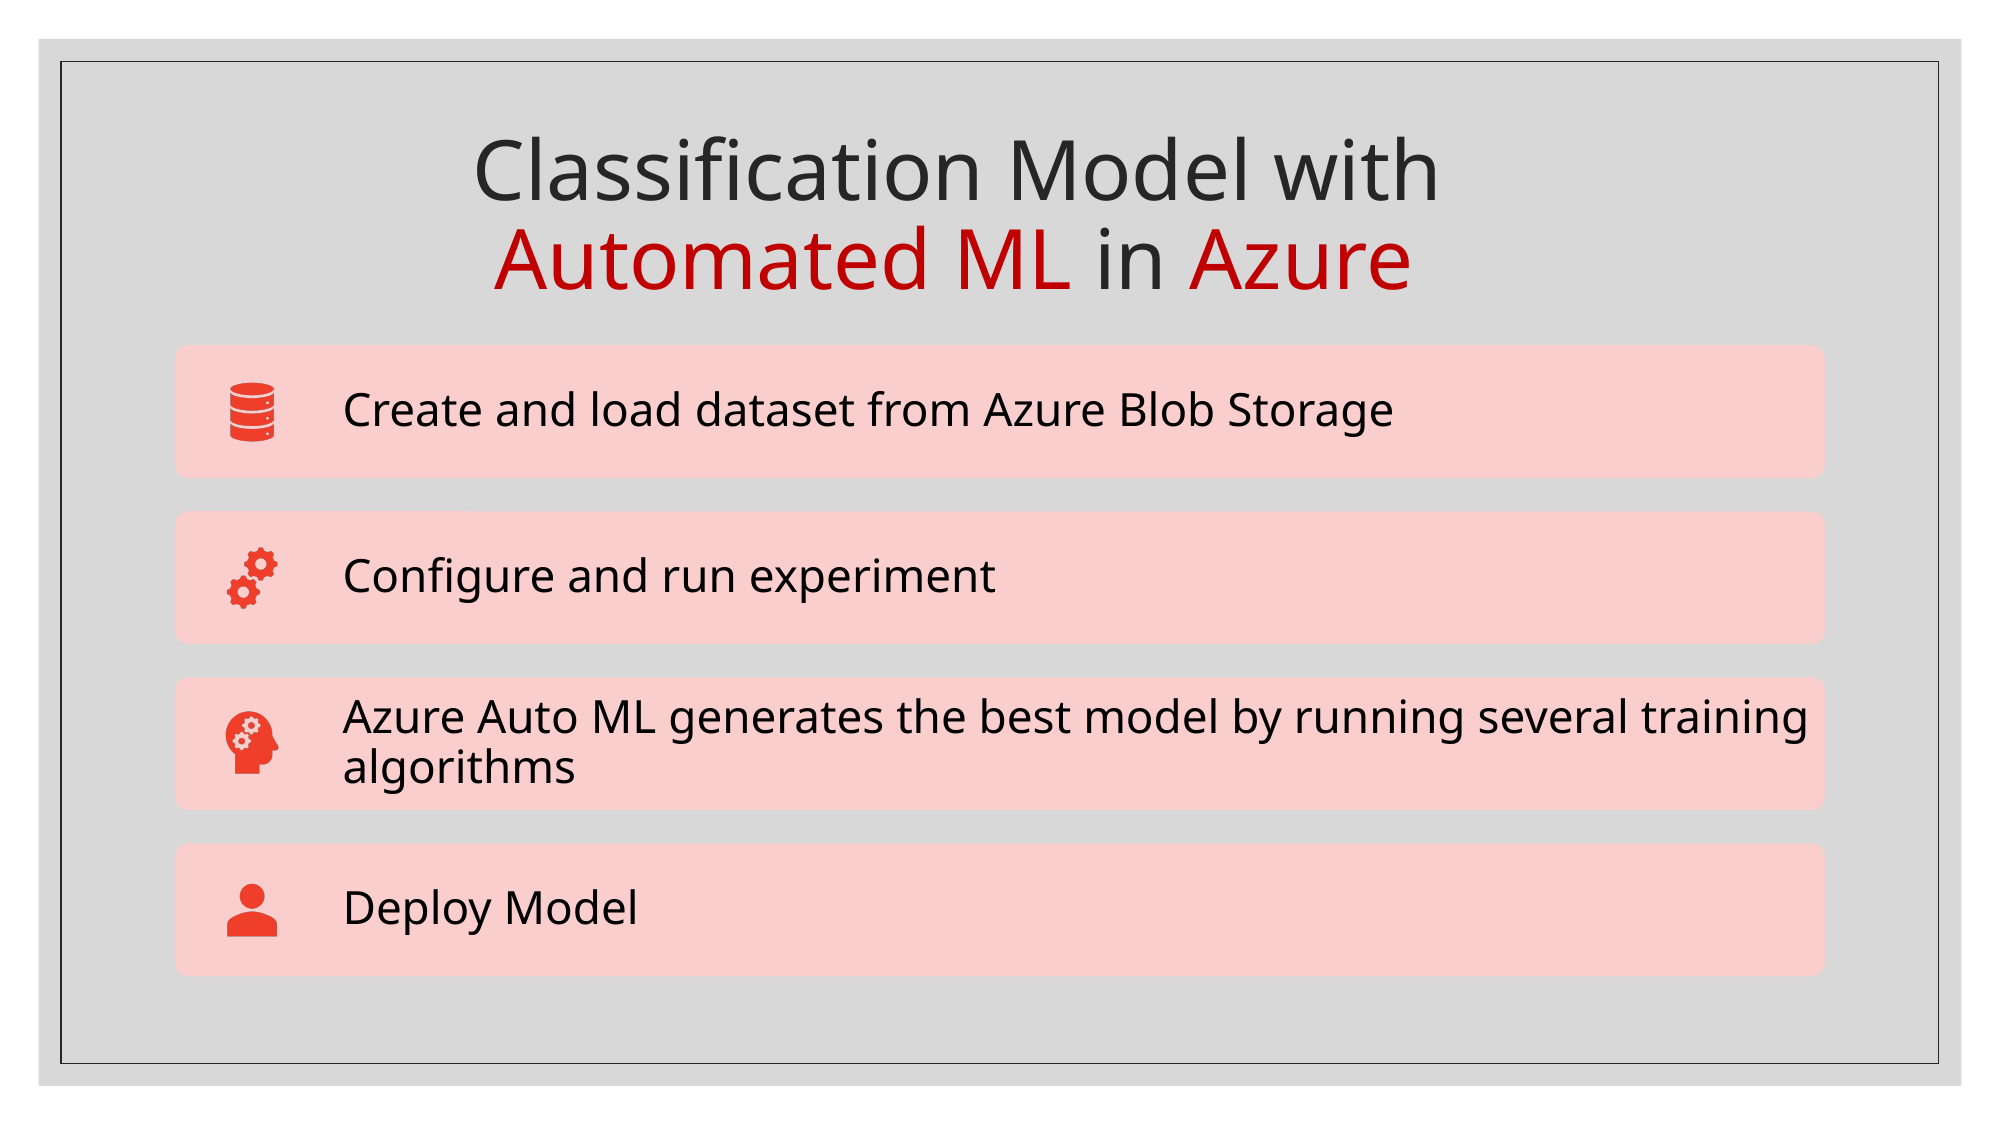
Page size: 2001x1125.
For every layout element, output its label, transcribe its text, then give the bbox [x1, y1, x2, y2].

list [174, 344, 1825, 977]
title Classification Model with Automated ML in Azure [174, 105, 1825, 331]
